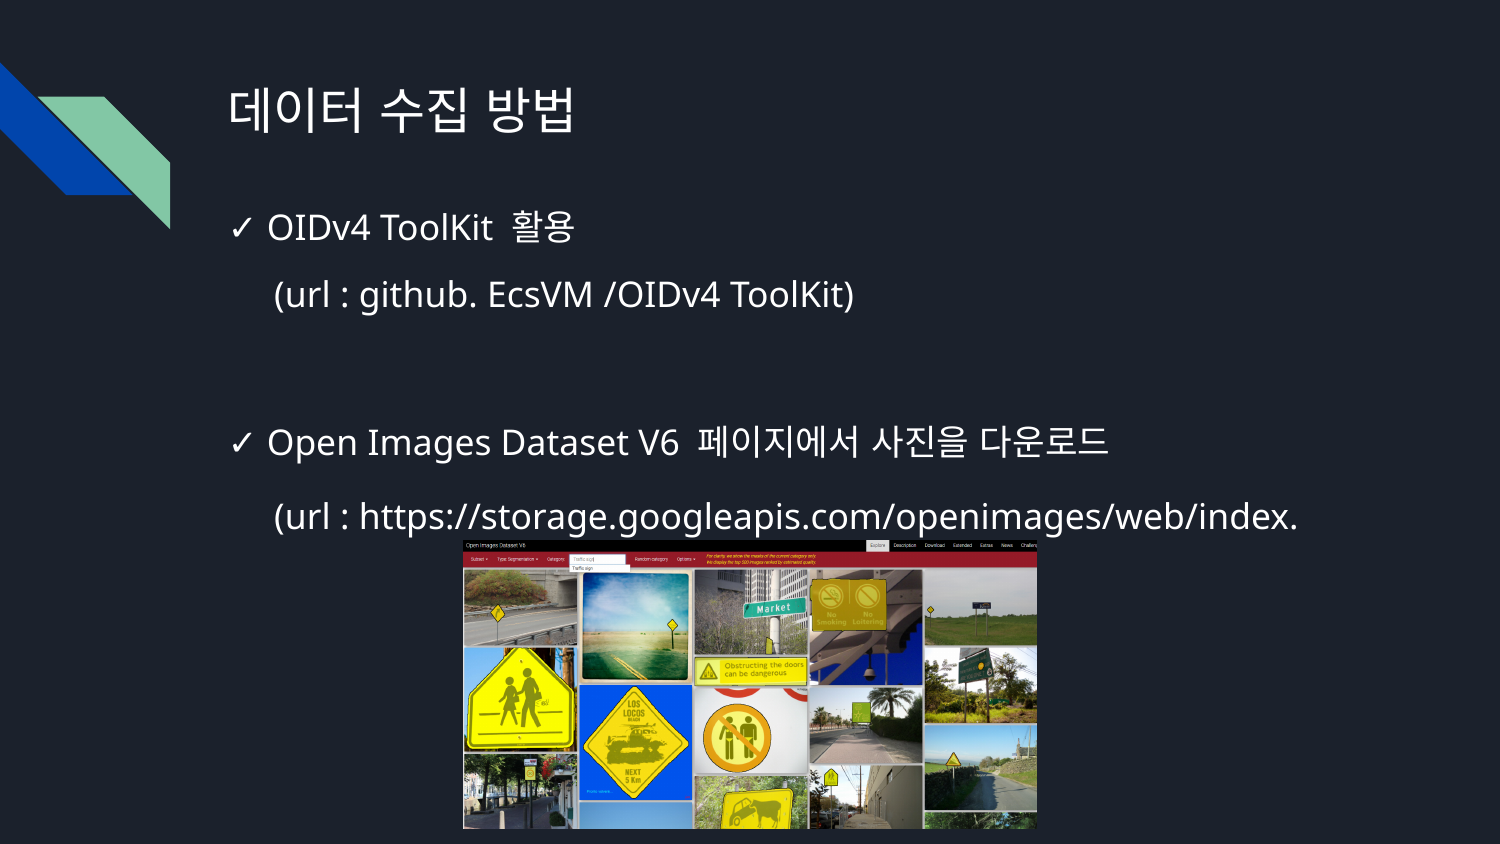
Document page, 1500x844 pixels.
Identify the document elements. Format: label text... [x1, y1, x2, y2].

picture [463, 540, 1037, 829]
title 데이터 수집 방법 [212, 64, 1368, 183]
list ✓ OIDv4 ToolKit 활용 (url : github. EcsVM /OIDv4 ToolKit) ✓ Open Images Dataset V6 페이지에서 사진을 다운로드 (url : https://storage.googleapis.com/openimages/web/index. [212, 183, 1368, 661]
